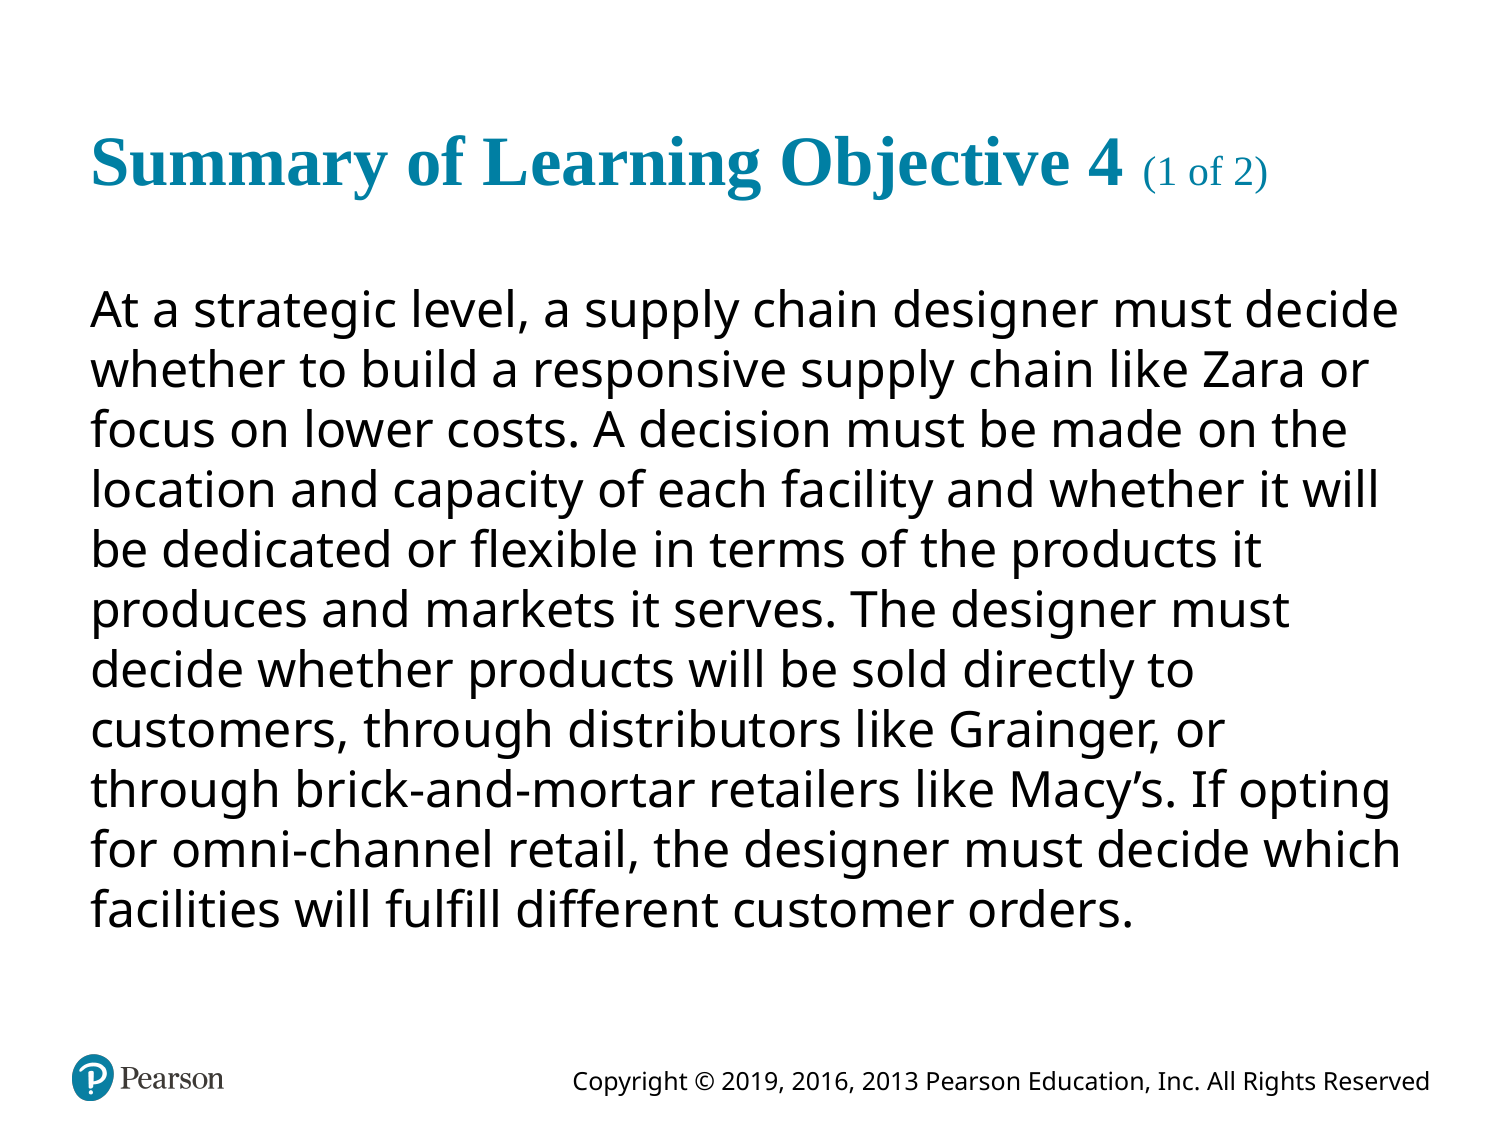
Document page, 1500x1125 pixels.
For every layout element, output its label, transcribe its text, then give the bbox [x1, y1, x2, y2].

picture [98, 1054, 224, 1101]
picture [72, 1054, 88, 1070]
picture [72, 1087, 83, 1101]
title Summary of Learning Objective 4 (1 of 2) [75, 0, 1425, 216]
list At a strategic level, a supply chain designer must decide whether to build a responsive supply chain like Zara or focus on lower costs. A decision must be made on the location and capacity of each facility and whether it will be dedicated or flexible in terms of the products it produces and markets it serves. The designer must decide whether products will be sold directly to customers, through distributors like Grainger, or through brick-and-mortar retailers like Macy’s. If opting for omni-channel retail, the designer must decide which facilities will fulfill different customer orders. [75, 262, 1425, 953]
picture [80, 1063, 106, 1088]
